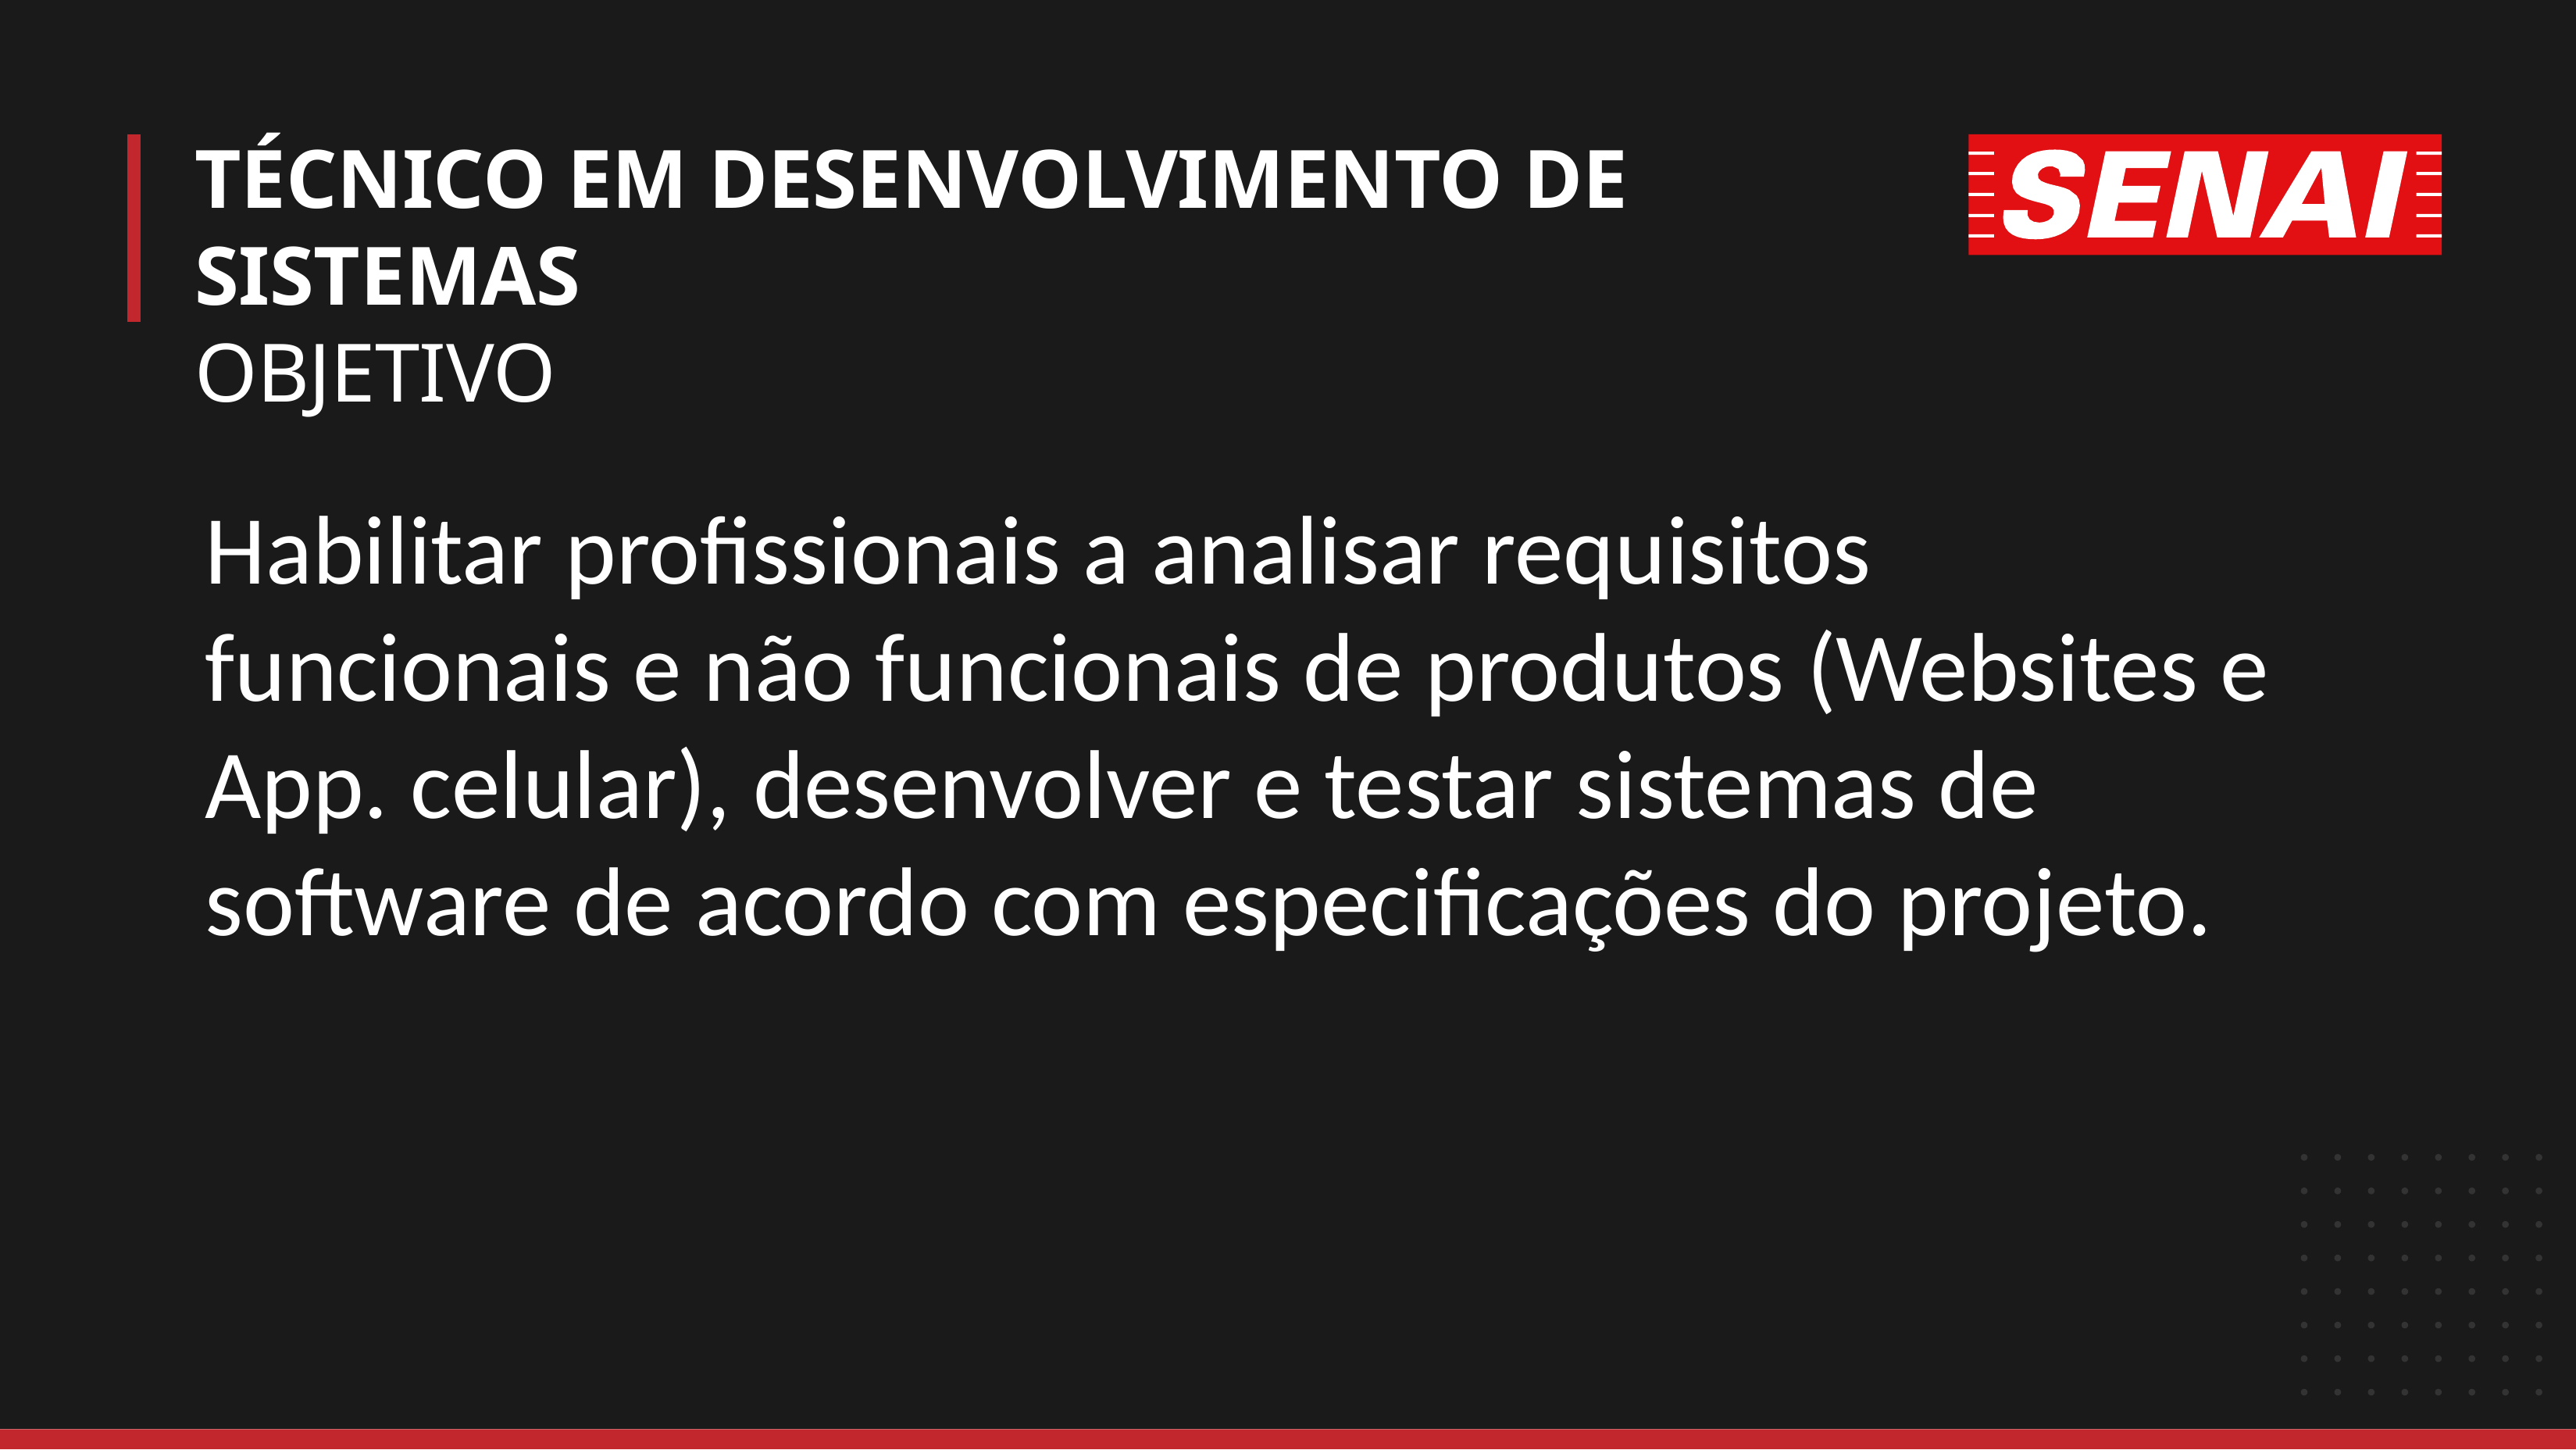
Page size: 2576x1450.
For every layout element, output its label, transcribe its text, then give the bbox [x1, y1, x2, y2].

text_box [2502, 1254, 2509, 1262]
text_box [2468, 1188, 2476, 1195]
text_box [2401, 1188, 2409, 1195]
text_box [2535, 1254, 2542, 1262]
text_box [2367, 1154, 2375, 1161]
text_box [2334, 1254, 2342, 1262]
text_box [2300, 1288, 2308, 1295]
text_box [2367, 1221, 2375, 1228]
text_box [1968, 134, 2442, 255]
text_box [2502, 1388, 2509, 1396]
text_box [2502, 1288, 2509, 1295]
text_box [2367, 1321, 2375, 1329]
text_box [2535, 1154, 2542, 1161]
text_box [2535, 1288, 2542, 1295]
text_box [0, 1429, 2576, 1449]
text_box [2468, 1154, 2476, 1161]
text_box [2367, 1355, 2375, 1362]
title TÉCNICO EM DESENVOLVIMENTO DE SISTEMAS OBJETIVO [193, 126, 1923, 418]
text_box [2300, 1154, 2308, 1161]
text_box [2502, 1221, 2509, 1228]
text_box [2367, 1254, 2375, 1262]
text_box [2401, 1221, 2409, 1228]
text_box [2435, 1321, 2442, 1329]
text_box [2300, 1388, 2308, 1396]
text_box [2334, 1388, 2342, 1396]
text_box [2435, 1221, 2442, 1228]
text_box [2367, 1388, 2375, 1396]
text_box [2468, 1388, 2476, 1396]
text_box [2468, 1221, 2476, 1228]
text_box [2334, 1154, 2342, 1161]
text_box [2334, 1221, 2342, 1228]
text_box [2435, 1388, 2442, 1396]
text_box [2300, 1188, 2308, 1195]
text_box [2502, 1321, 2509, 1329]
text_box [2535, 1188, 2542, 1195]
text_box [2502, 1355, 2509, 1362]
text_box [2401, 1321, 2409, 1329]
text_box [2435, 1254, 2442, 1262]
text_box [2535, 1321, 2542, 1329]
text_box [2367, 1188, 2375, 1195]
text_box [2468, 1254, 2476, 1262]
text_box [2334, 1355, 2342, 1362]
text_box [2300, 1221, 2308, 1228]
text_box [2401, 1388, 2409, 1396]
text_box [2300, 1321, 2308, 1329]
text_box [2468, 1321, 2476, 1329]
text_box [2535, 1355, 2542, 1362]
text_box [2401, 1254, 2409, 1262]
text_box [2401, 1154, 2409, 1161]
text_box [2435, 1288, 2442, 1295]
text_box [2502, 1154, 2509, 1161]
text_box [2435, 1188, 2442, 1195]
text_box [2367, 1288, 2375, 1295]
text_box [2502, 1188, 2509, 1195]
text_box [2435, 1355, 2442, 1362]
text_box [2468, 1355, 2476, 1362]
text_box Habilitar profissionais a analisar requisitos funcionais e não funcionais de produtos (Websites e App. celular), desenvolver e testar sistemas de software de acordo com especificações do projeto. [193, 480, 2301, 961]
text_box [2334, 1321, 2342, 1329]
text_box [2401, 1355, 2409, 1362]
text_box [2535, 1388, 2542, 1396]
text_box [2401, 1288, 2409, 1295]
text_box [2300, 1355, 2308, 1362]
text_box [2535, 1221, 2542, 1228]
text_box [2334, 1188, 2342, 1195]
text_box [2334, 1288, 2342, 1295]
text_box [2300, 1254, 2308, 1262]
text_box [2468, 1288, 2476, 1295]
text_box [2435, 1154, 2442, 1161]
